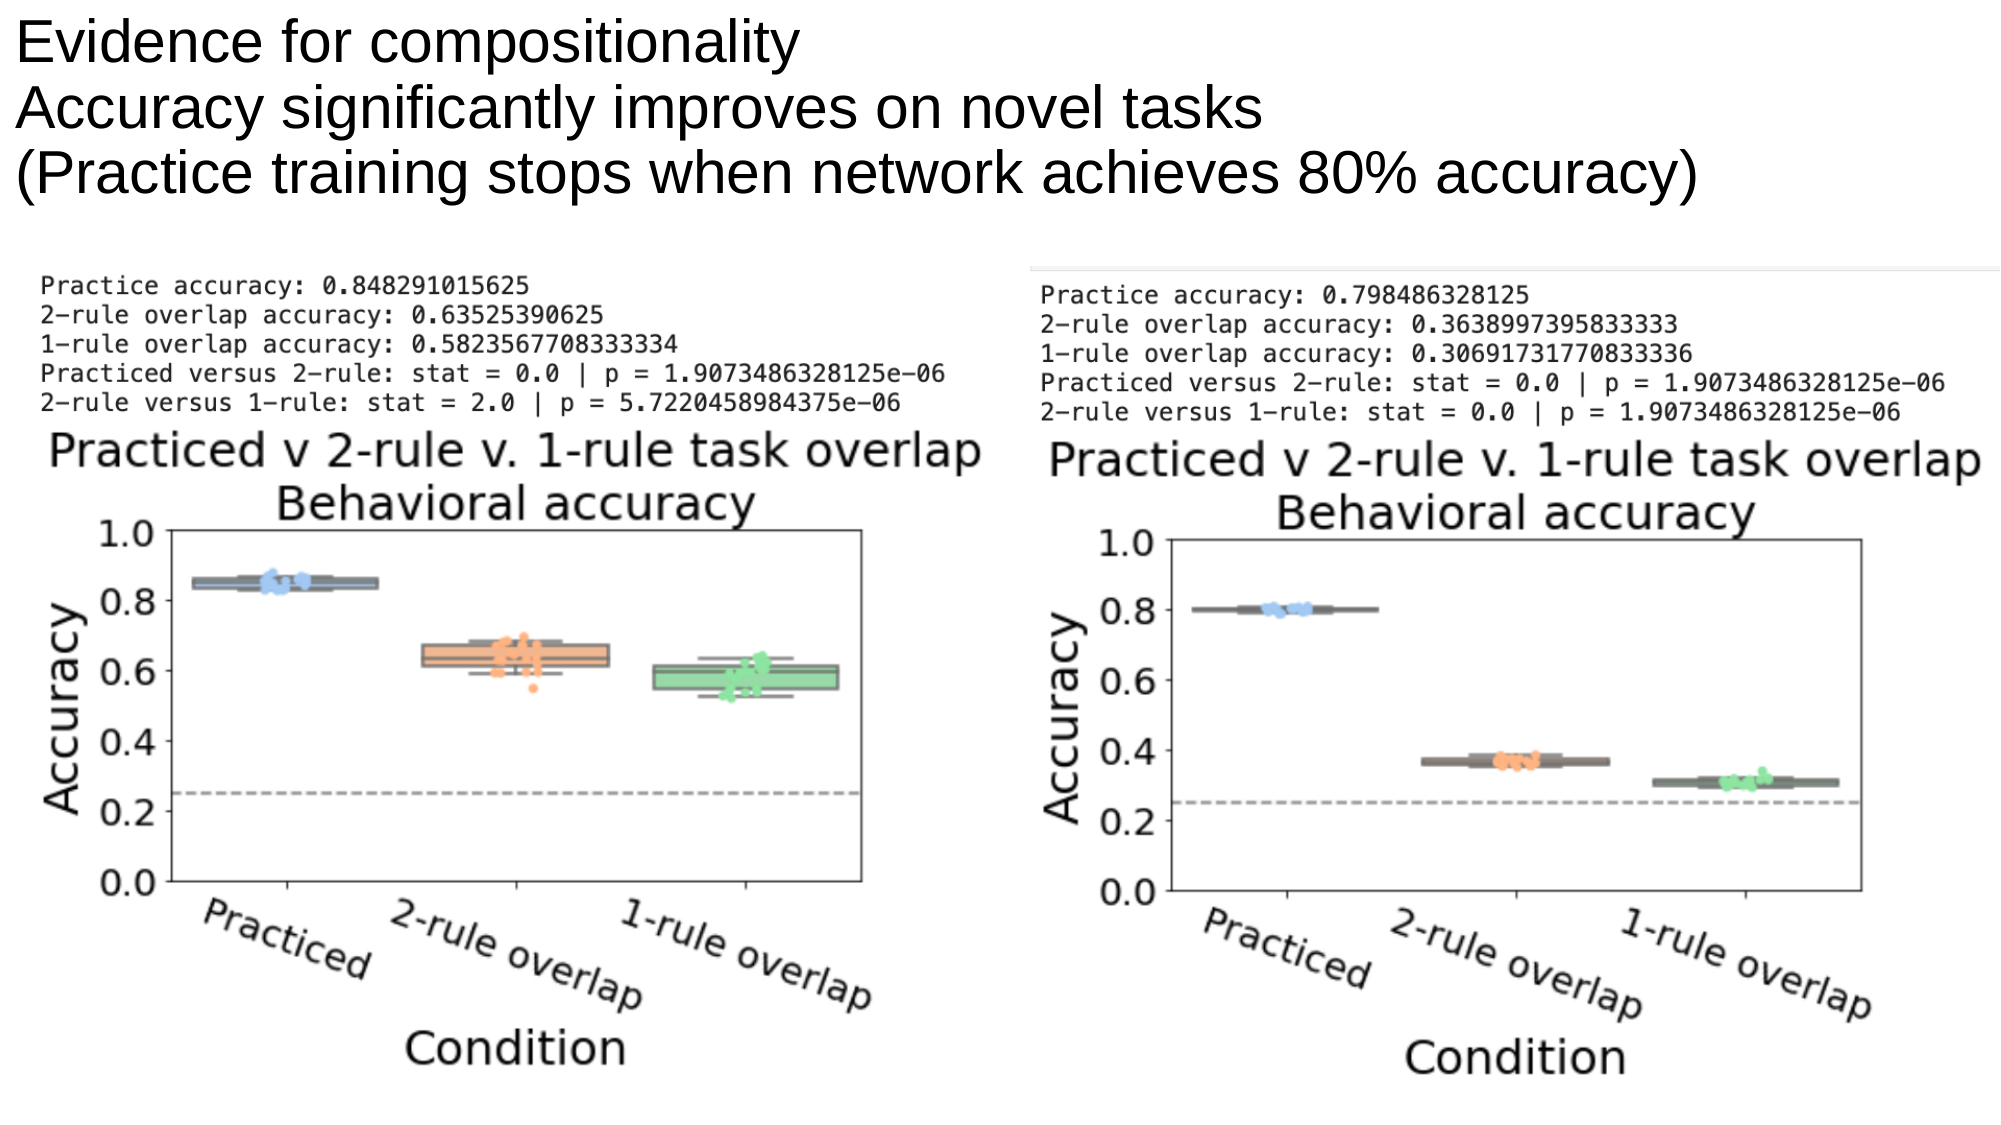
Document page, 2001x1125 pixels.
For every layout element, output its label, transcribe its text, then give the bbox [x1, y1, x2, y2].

title Evidence for compositionality Accuracy significantly improves on novel tasks (Practice training stops when network achieves 80% accuracy) [0, 0, 1725, 218]
picture [1020, 266, 2000, 1099]
picture [20, 266, 1001, 1099]
